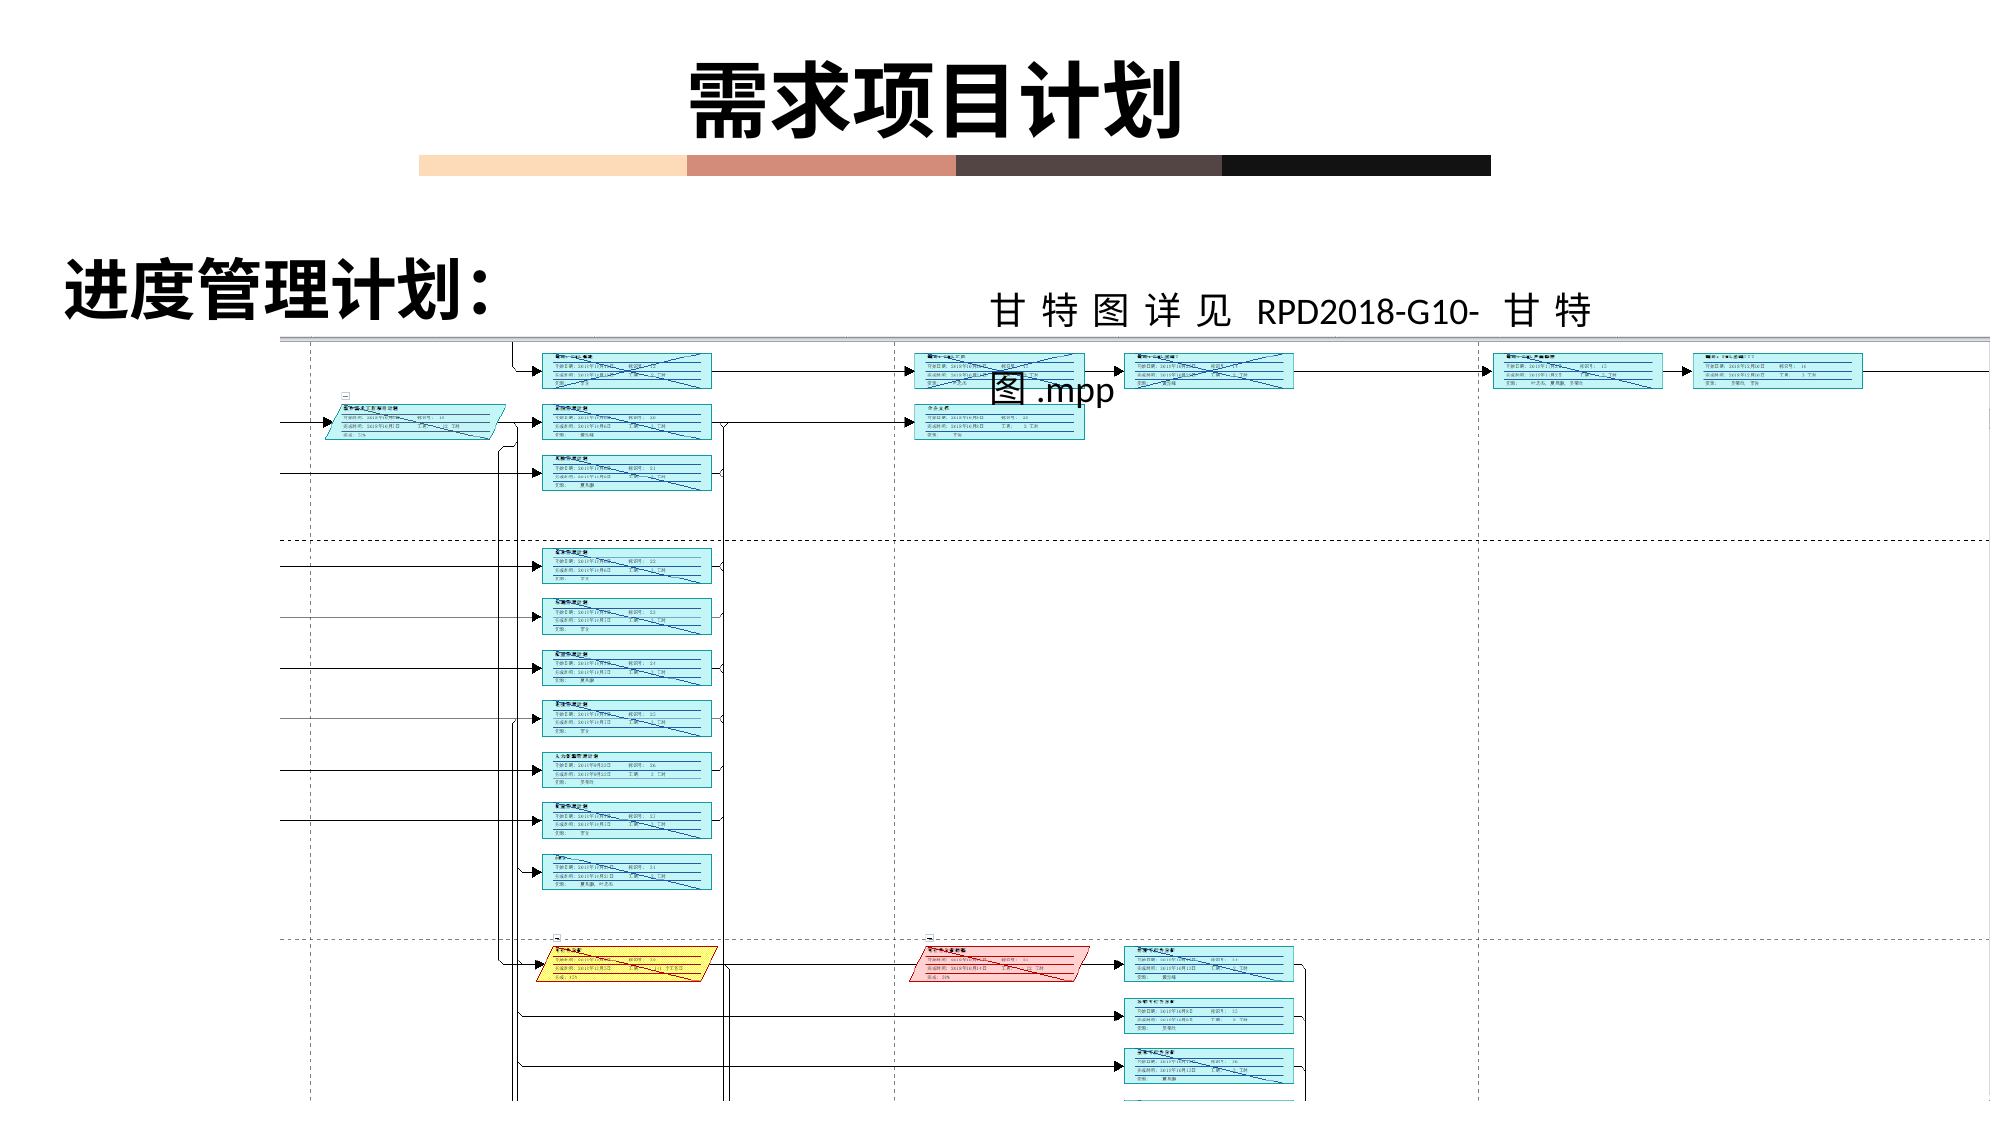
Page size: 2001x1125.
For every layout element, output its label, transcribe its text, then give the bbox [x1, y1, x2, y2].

list 需求项目计划 [671, 52, 1388, 112]
picture [280, 336, 1990, 1101]
text_box 甘特图详见RPD2018-G10-甘特图.mpp [974, 247, 1607, 336]
text_box 进度管理计划： [48, 240, 546, 336]
